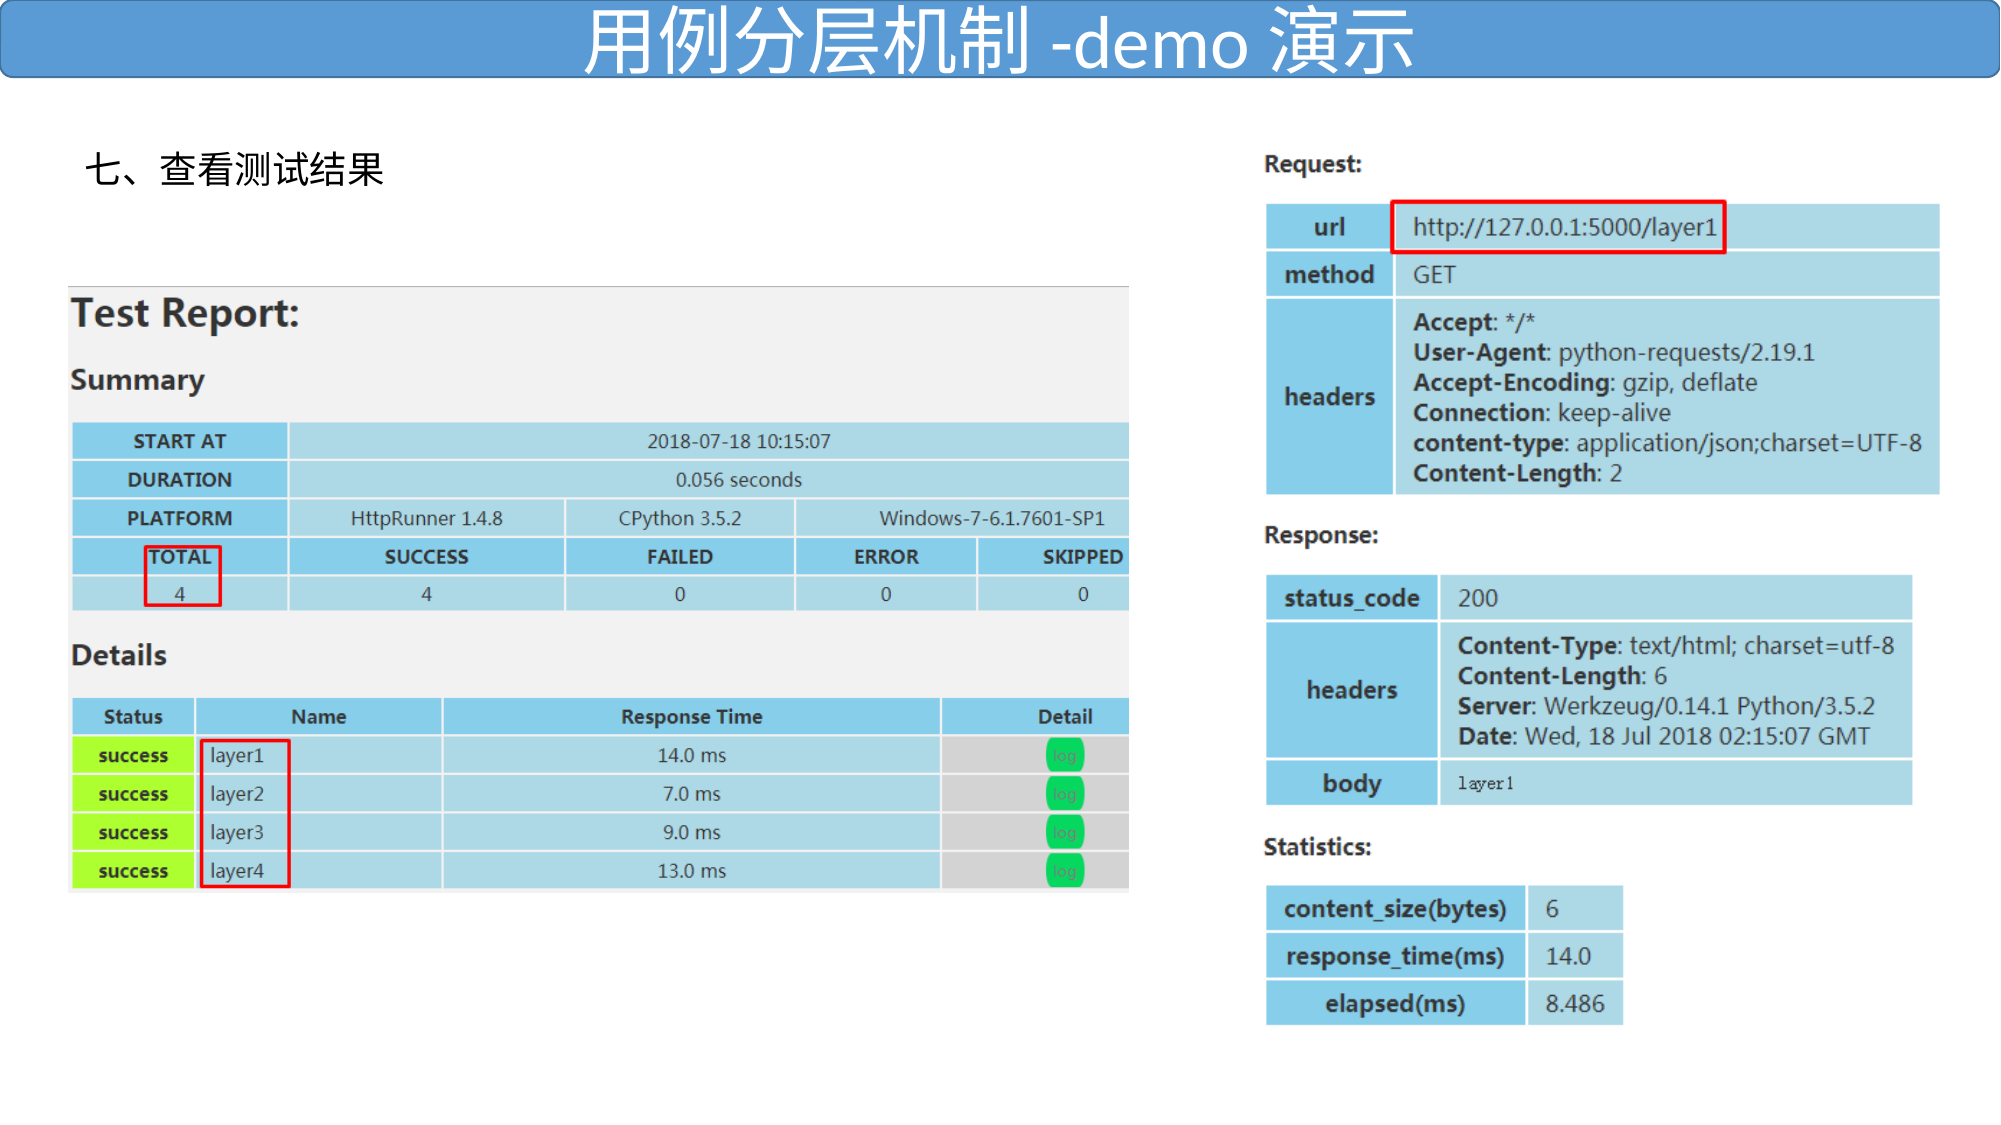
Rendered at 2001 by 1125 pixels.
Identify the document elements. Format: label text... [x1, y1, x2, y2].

picture [68, 286, 1129, 893]
text_box 七、查看测试结果 [69, 138, 400, 198]
text_box 用例分层机制-demo演示 [0, 0, 2000, 79]
picture [1245, 138, 1950, 1041]
